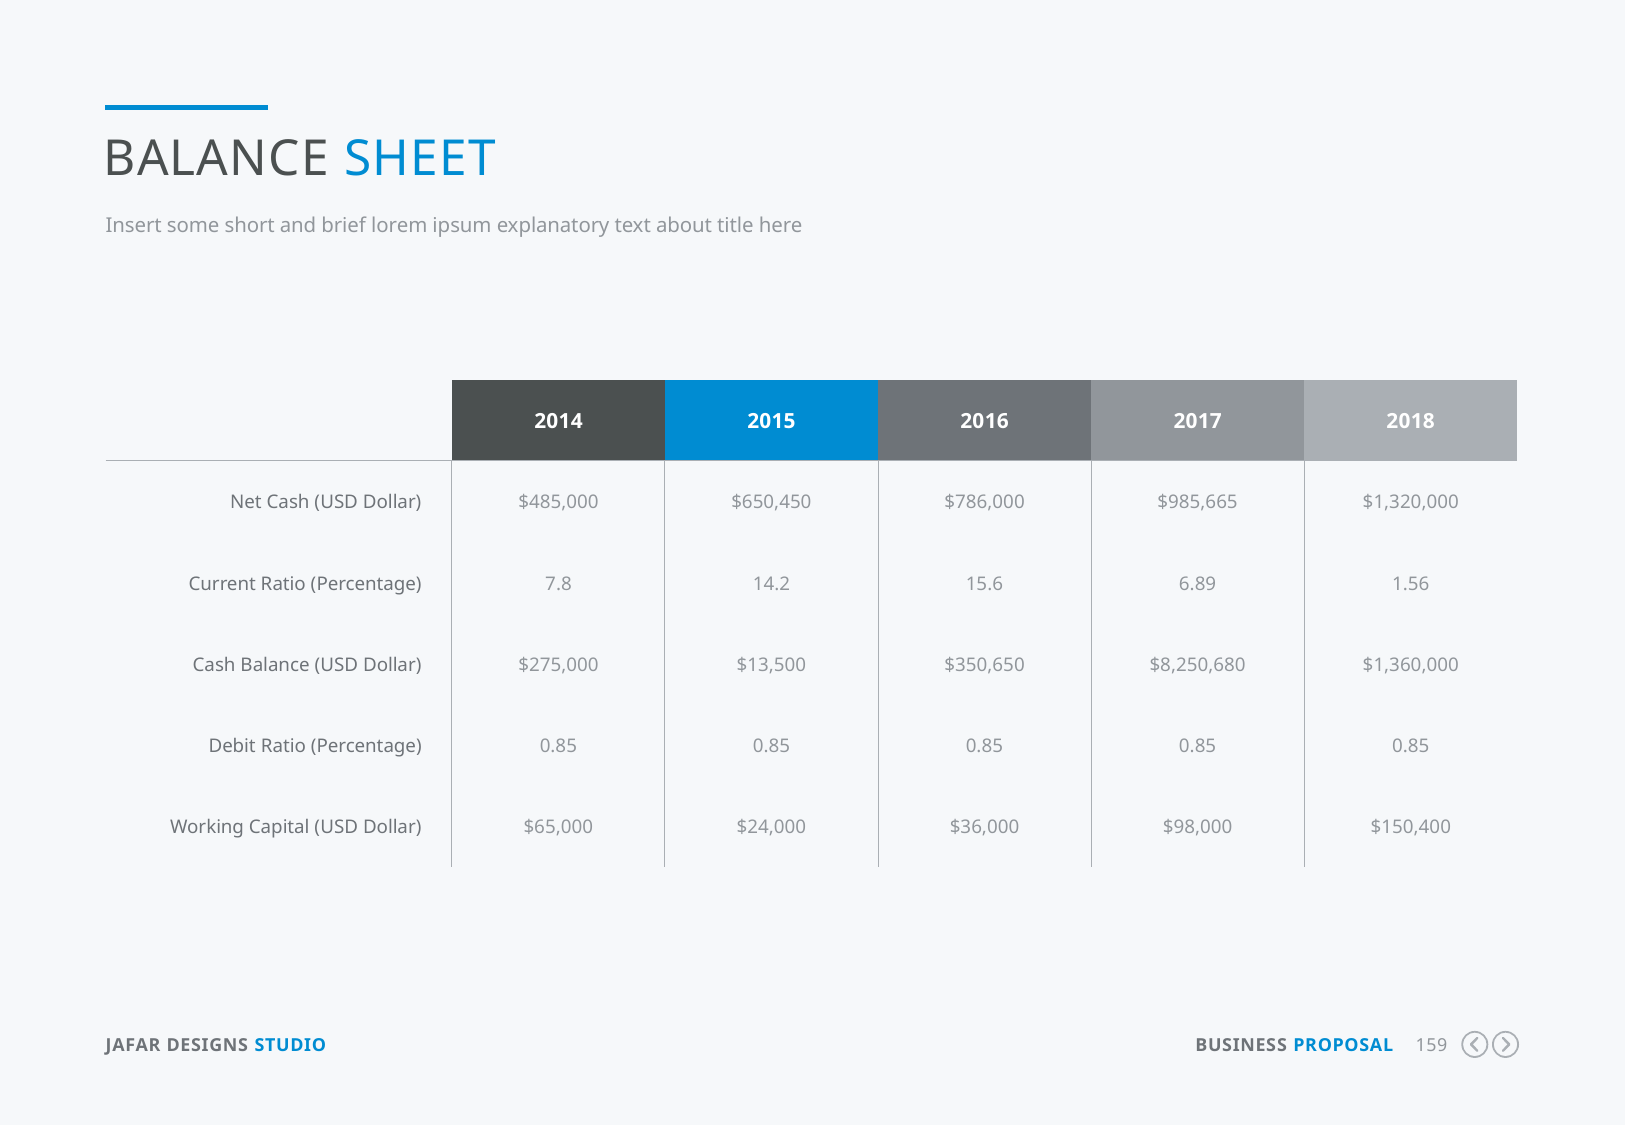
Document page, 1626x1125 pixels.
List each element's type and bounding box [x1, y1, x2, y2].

list [105, 209, 1519, 241]
table_cell [879, 461, 1091, 867]
table_cell [1305, 461, 1517, 867]
table_cell [452, 461, 664, 867]
list [103, 125, 1518, 188]
table_cell [665, 461, 878, 867]
table_header [106, 380, 1517, 460]
table_cell [106, 461, 451, 867]
table_cell [1092, 461, 1304, 867]
